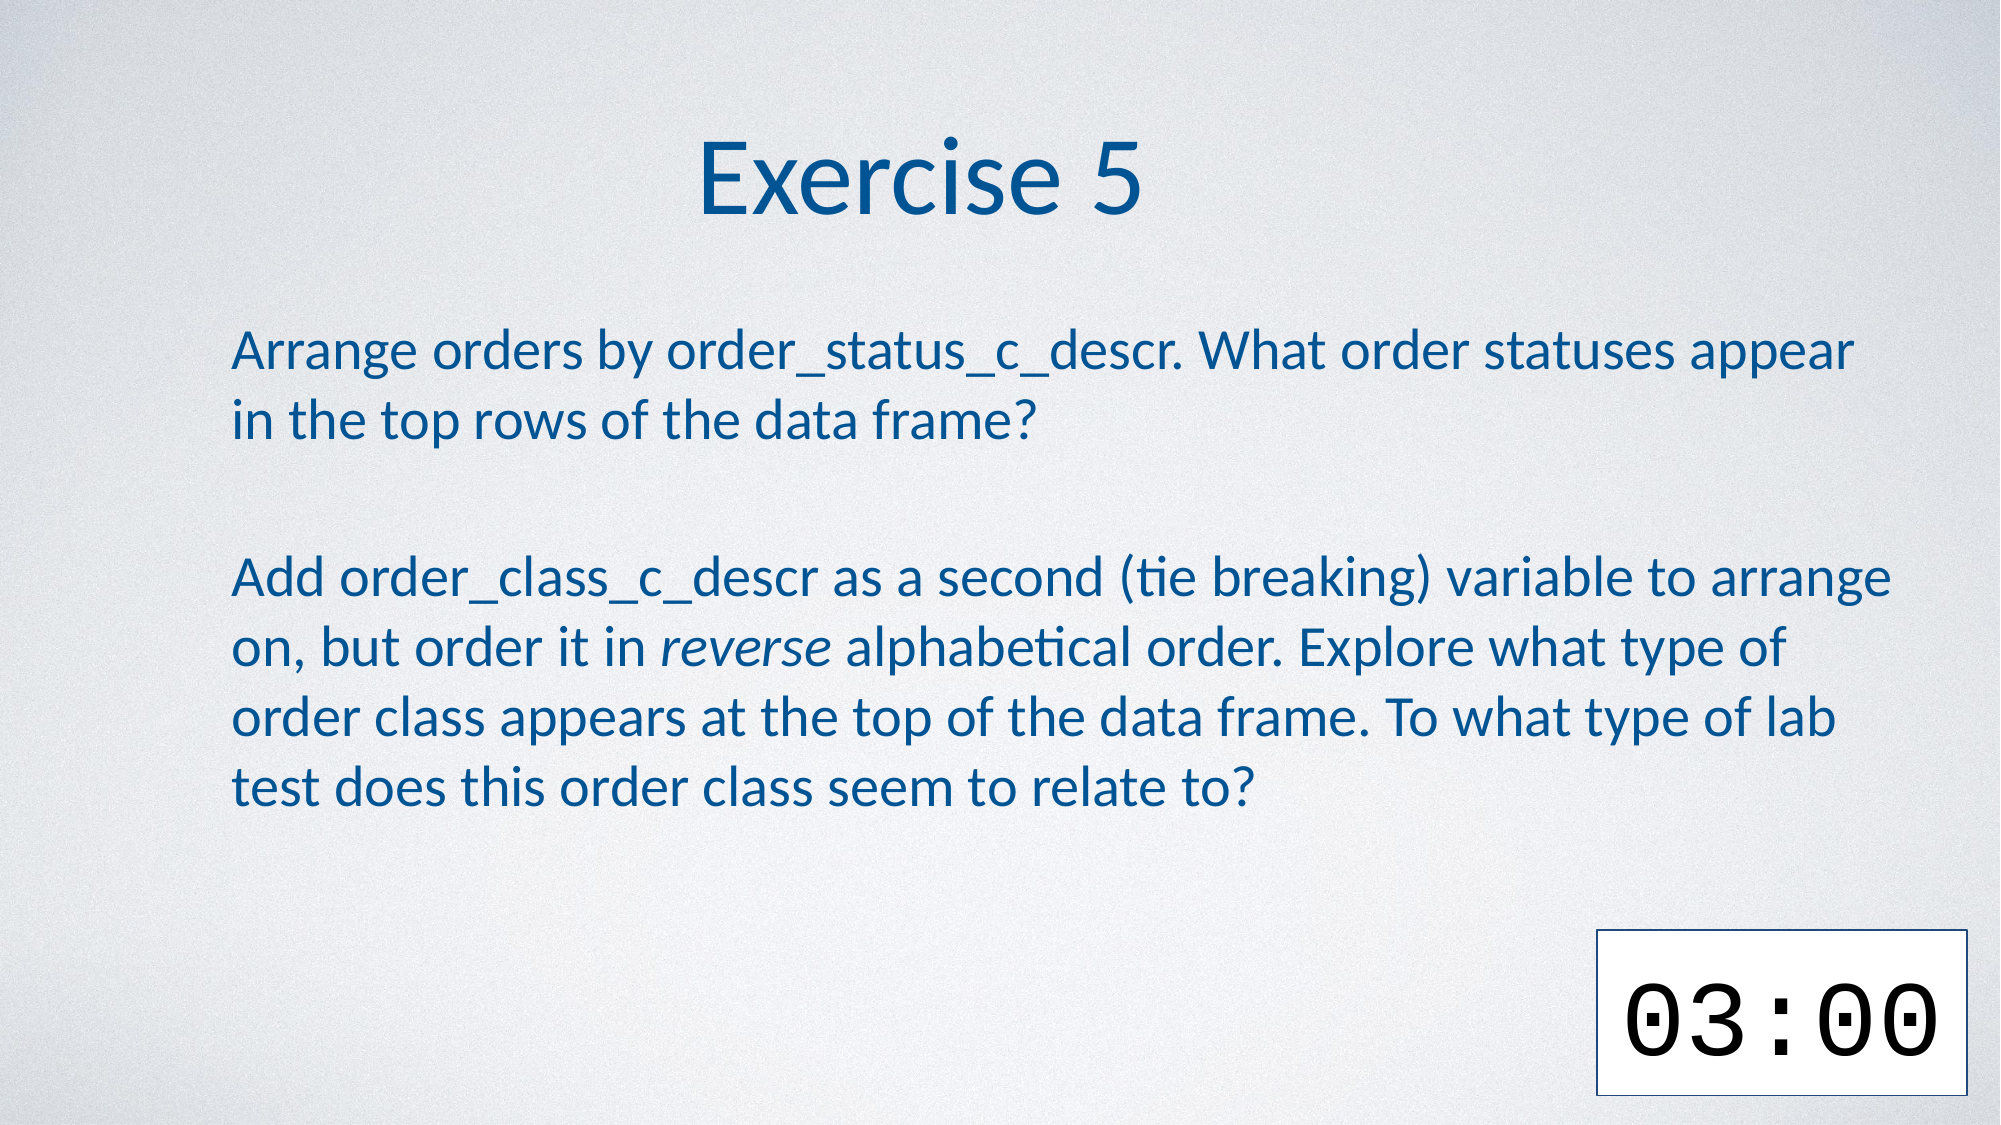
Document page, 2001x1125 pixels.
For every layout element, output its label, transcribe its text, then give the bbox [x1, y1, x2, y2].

text_box 03:00 [1597, 930, 1968, 1096]
text_box [0, 0, 2000, 1125]
title Exercise 5 [695, 100, 1246, 229]
text_box Arrange orders by order_status_c_descr. What order statuses appear in the top rows of the data frame? Add order_class_c_descr as a second (tie breaking) variable to arrange on, but order it in reverse alphabetical order. Explore what type of order class appears at the top of the data frame. To what type of lab test does this order class seem to relate to? [230, 310, 1914, 861]
